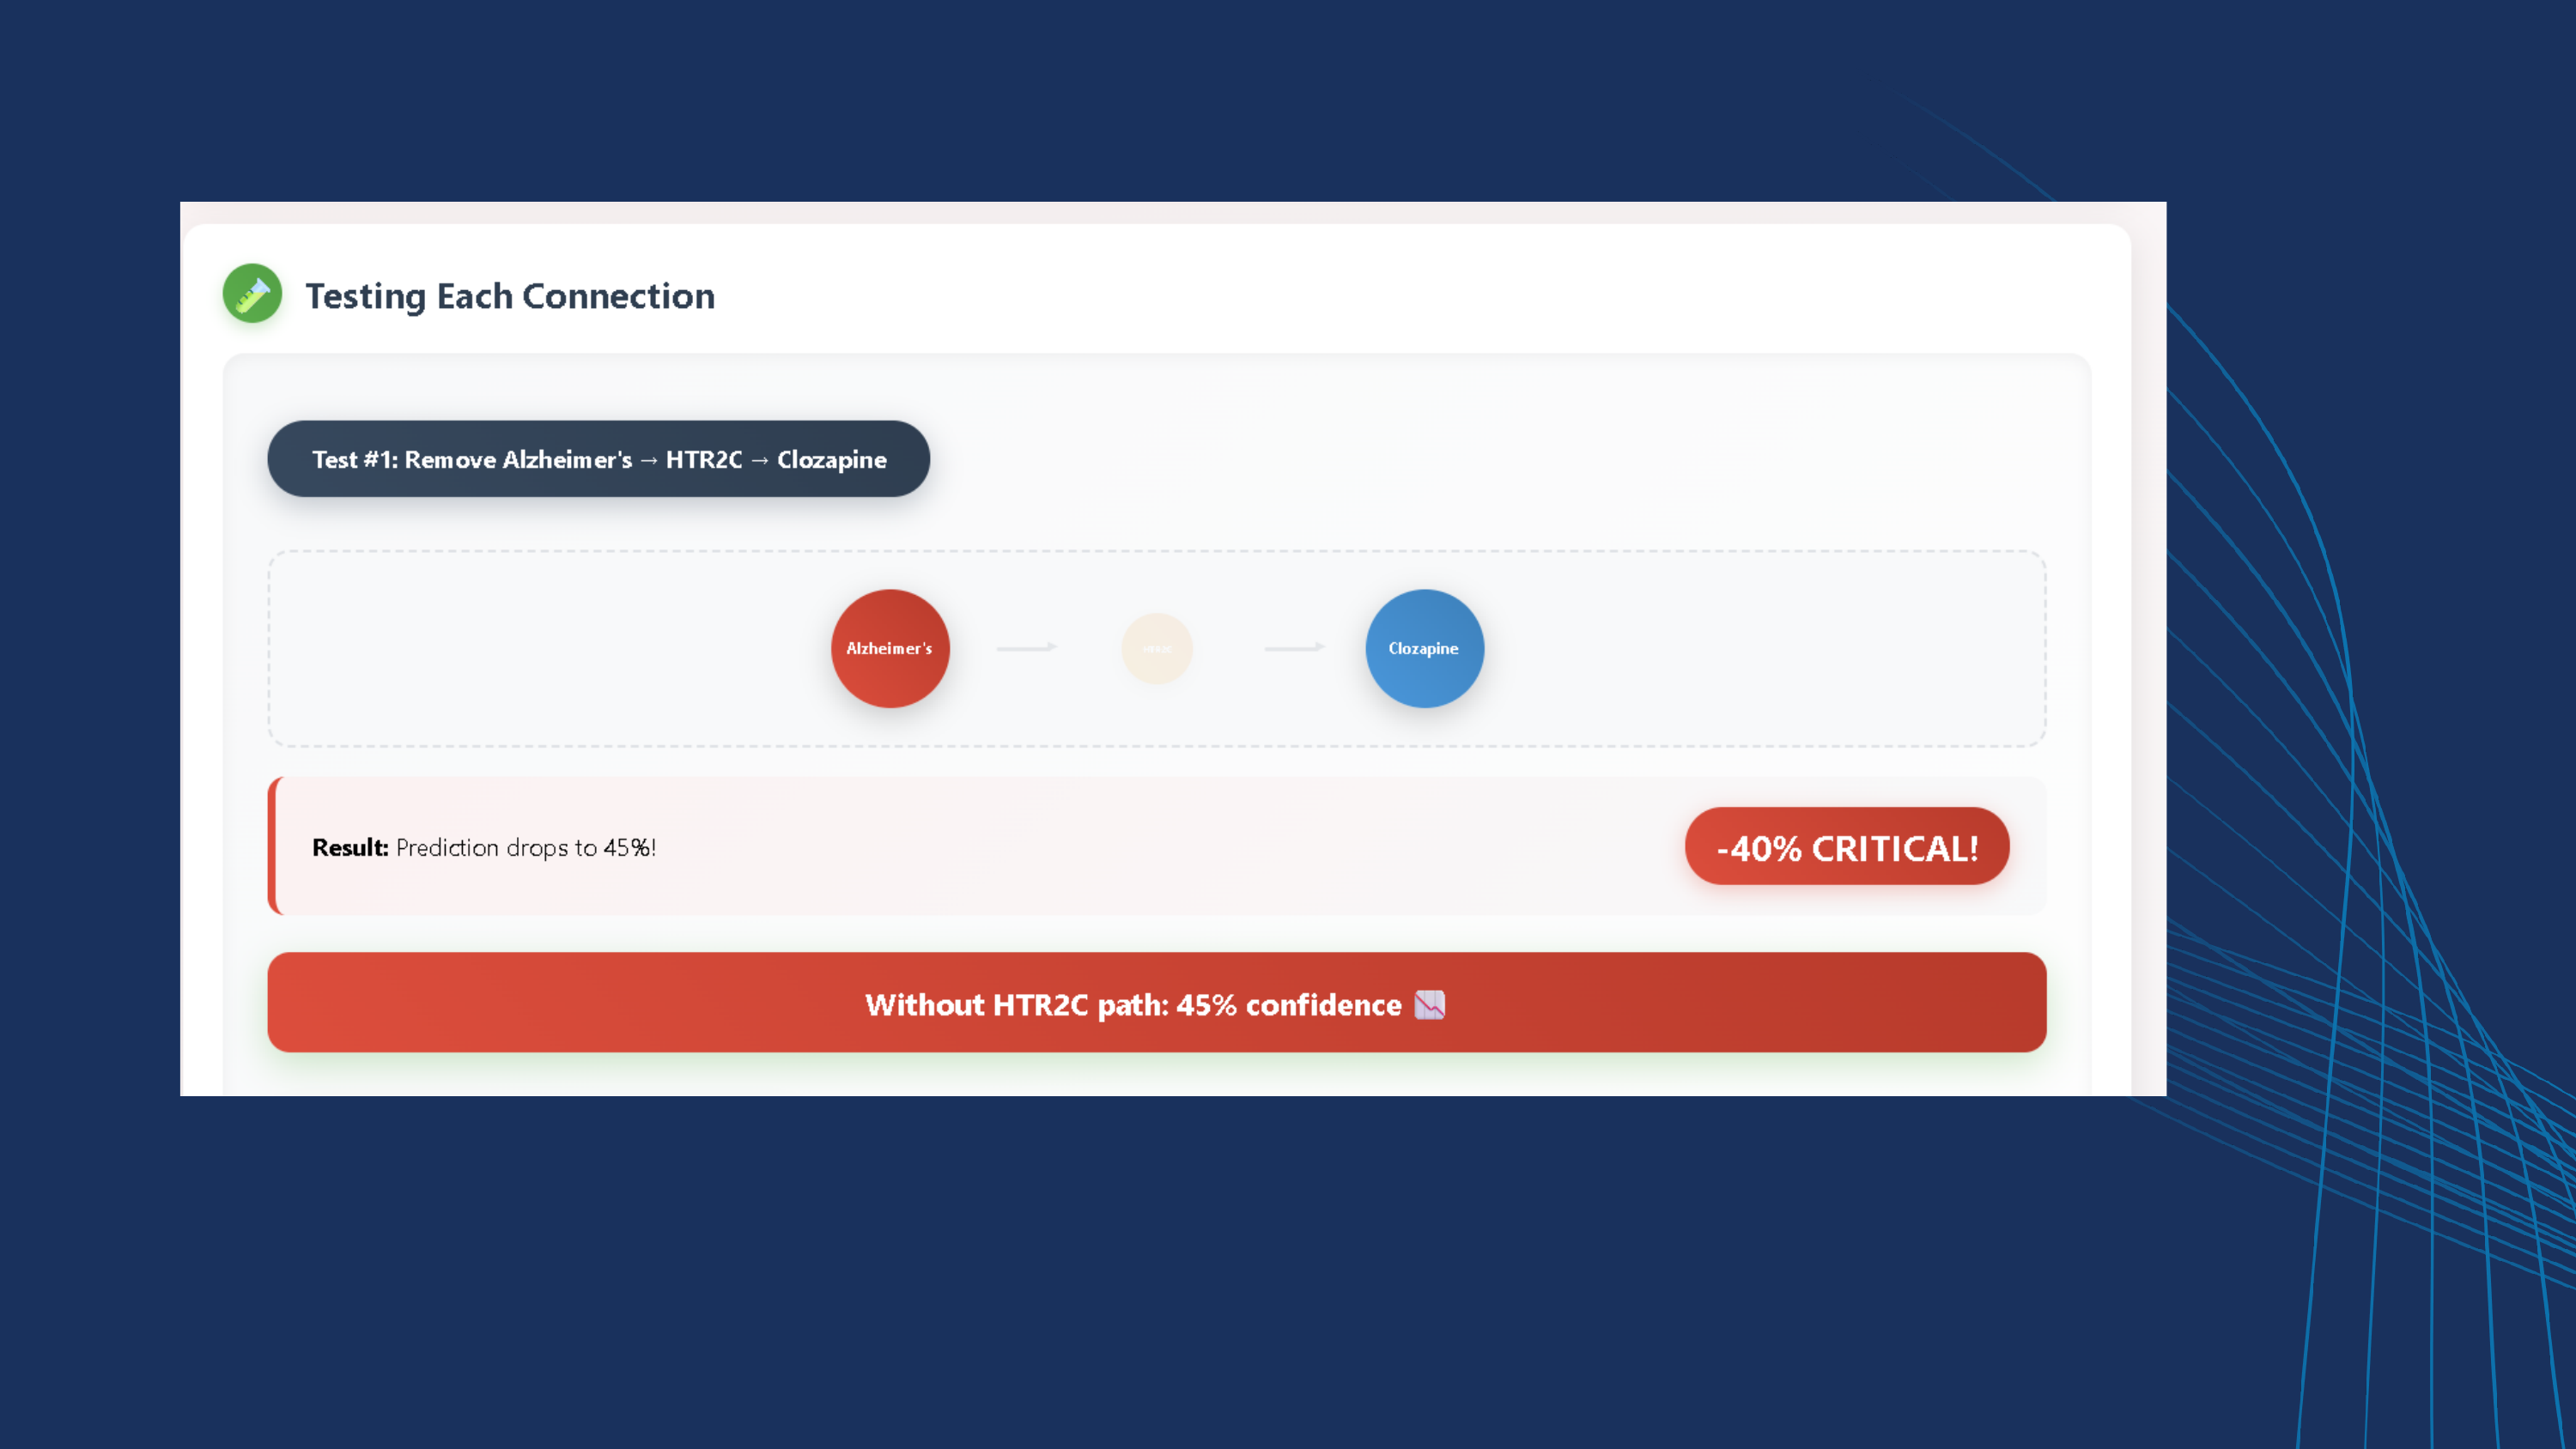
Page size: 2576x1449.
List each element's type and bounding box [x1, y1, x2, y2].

text_box [179, 202, 2167, 1096]
text_box [1855, 67, 2576, 1449]
